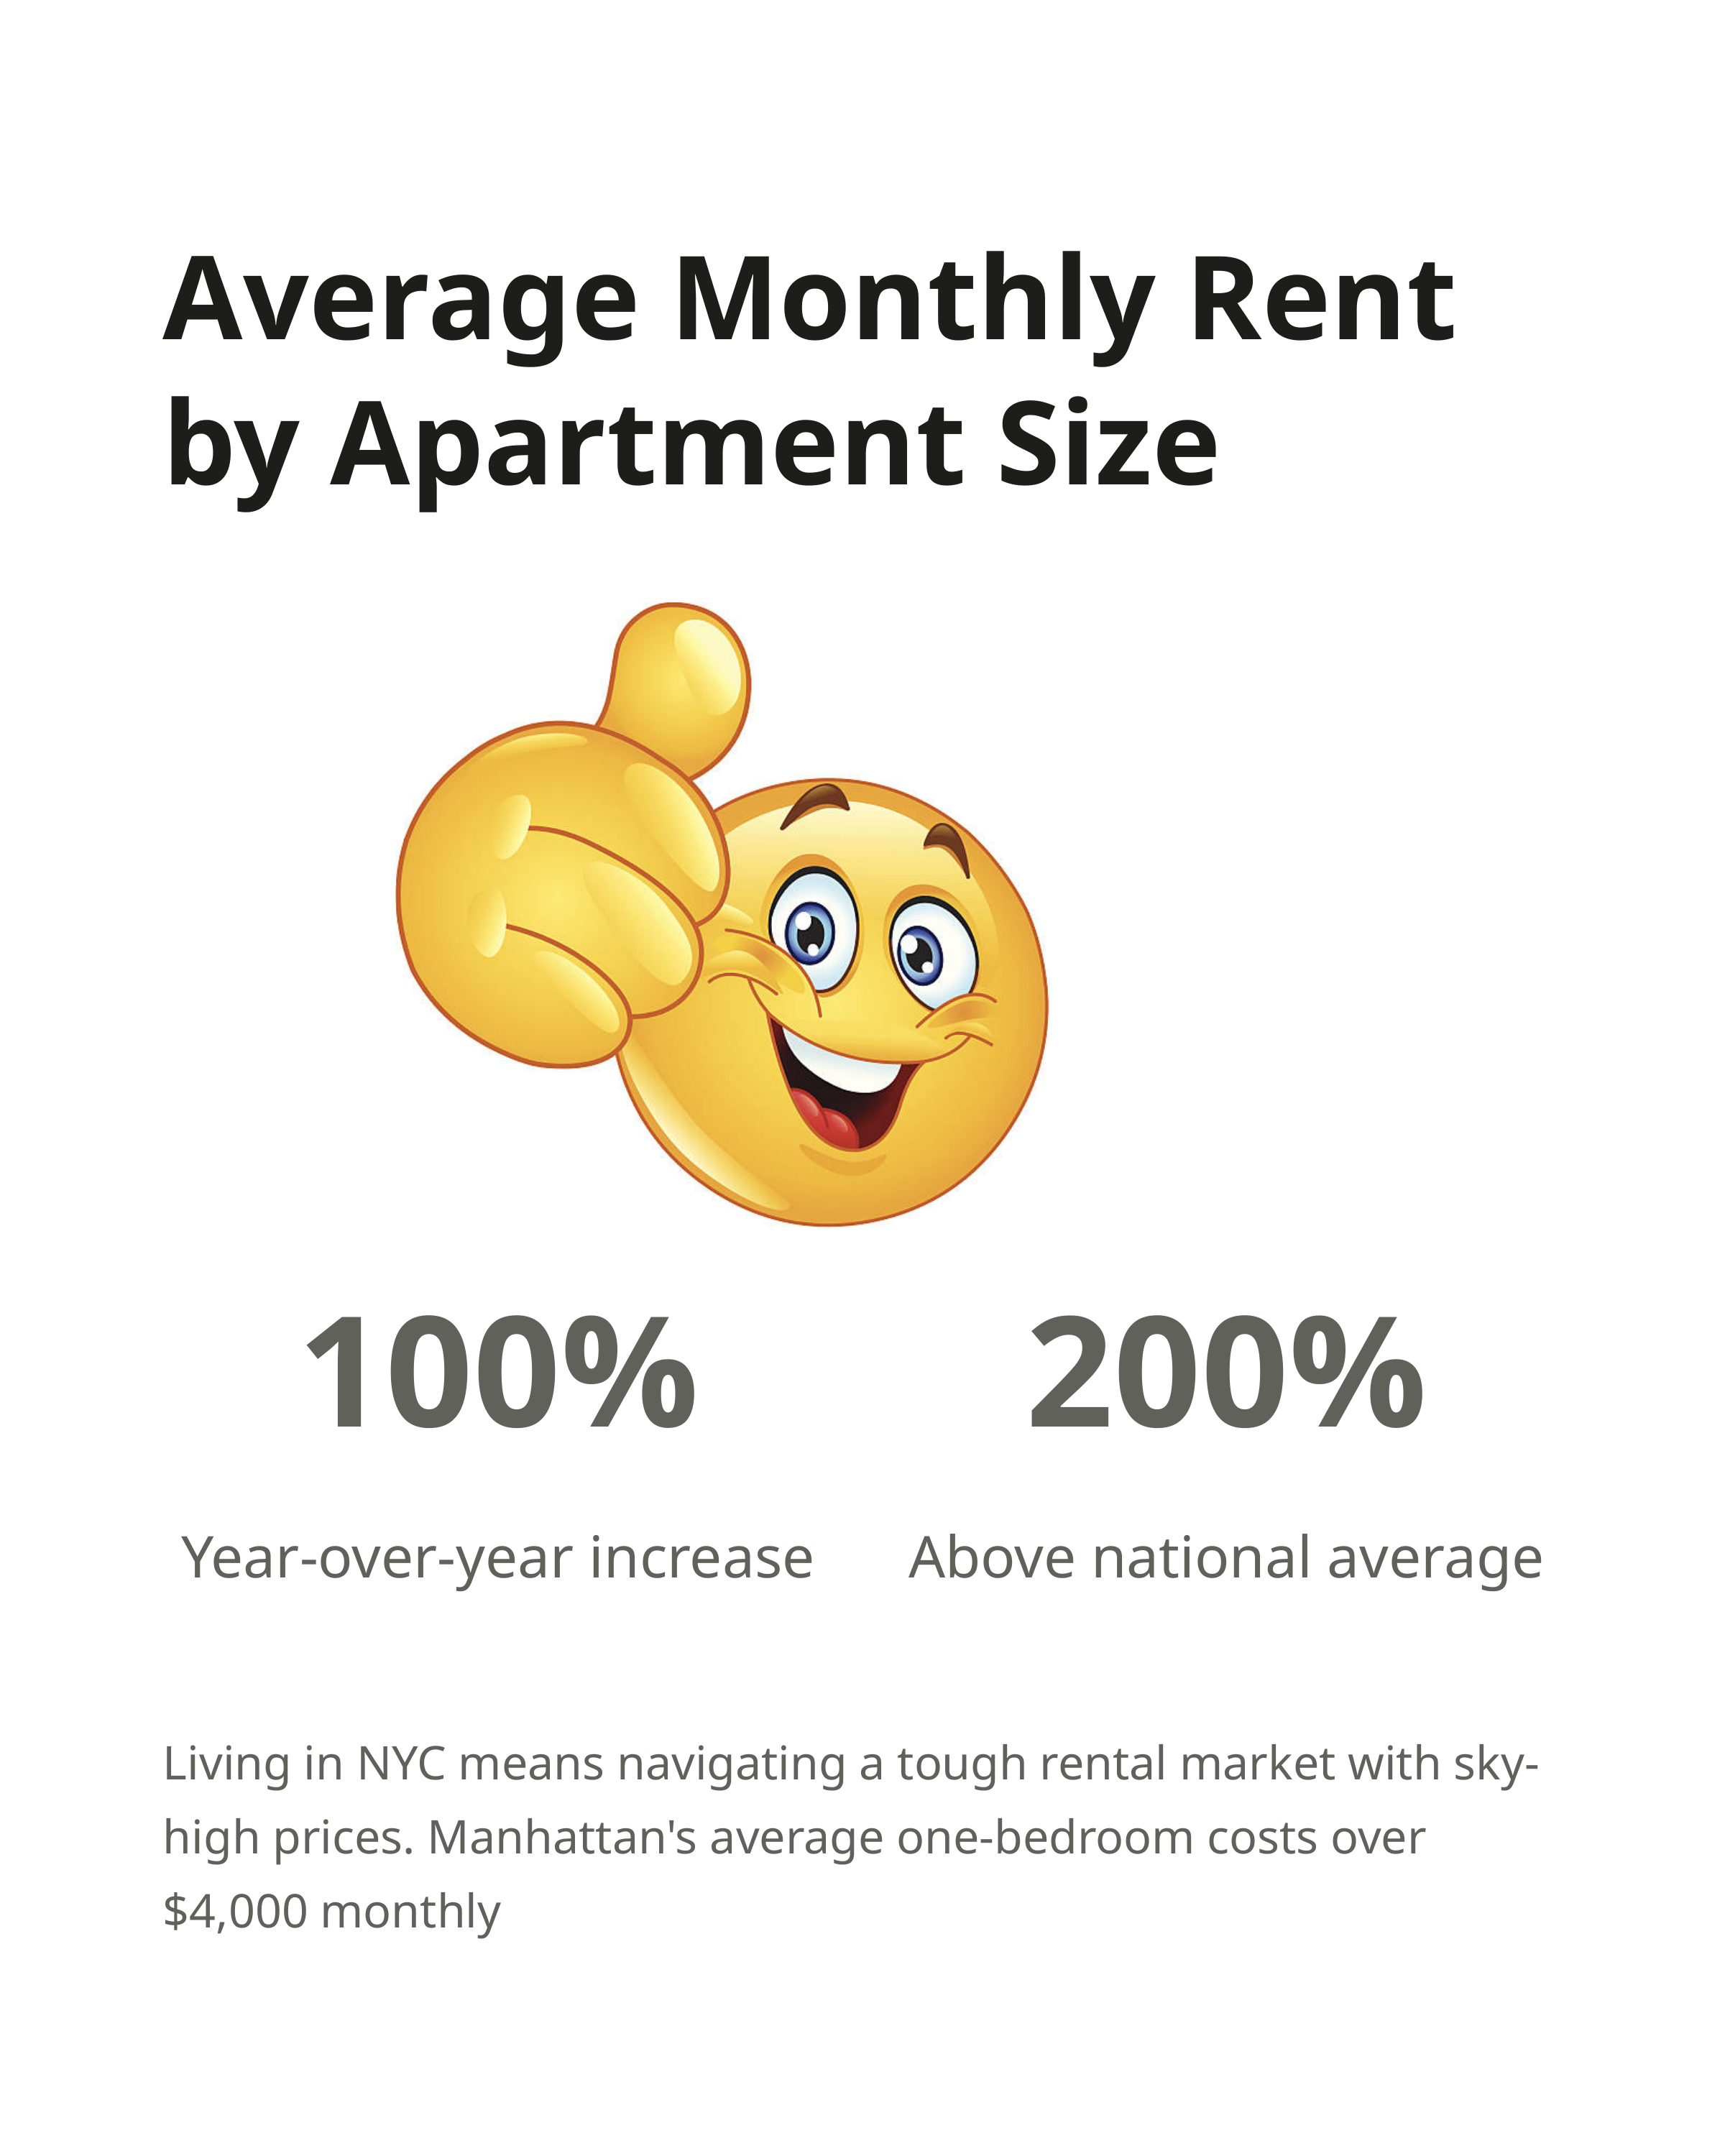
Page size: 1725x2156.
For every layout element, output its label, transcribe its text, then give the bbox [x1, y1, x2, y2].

text_box Living in NYC means navigating a tough rental market with sky-high prices. Manhattan's average one-bedroom costs over $4,000 monthly [162, 1714, 1562, 1939]
picture [395, 602, 1050, 1229]
text_box Year-over-year increase [163, 1516, 834, 1662]
text_box Average Monthly Rent by Apartment Size [162, 217, 1562, 510]
text_box 200% [891, 1304, 1562, 1459]
text_box Above national average [891, 1516, 1562, 1662]
text_box 100% [163, 1304, 834, 1459]
